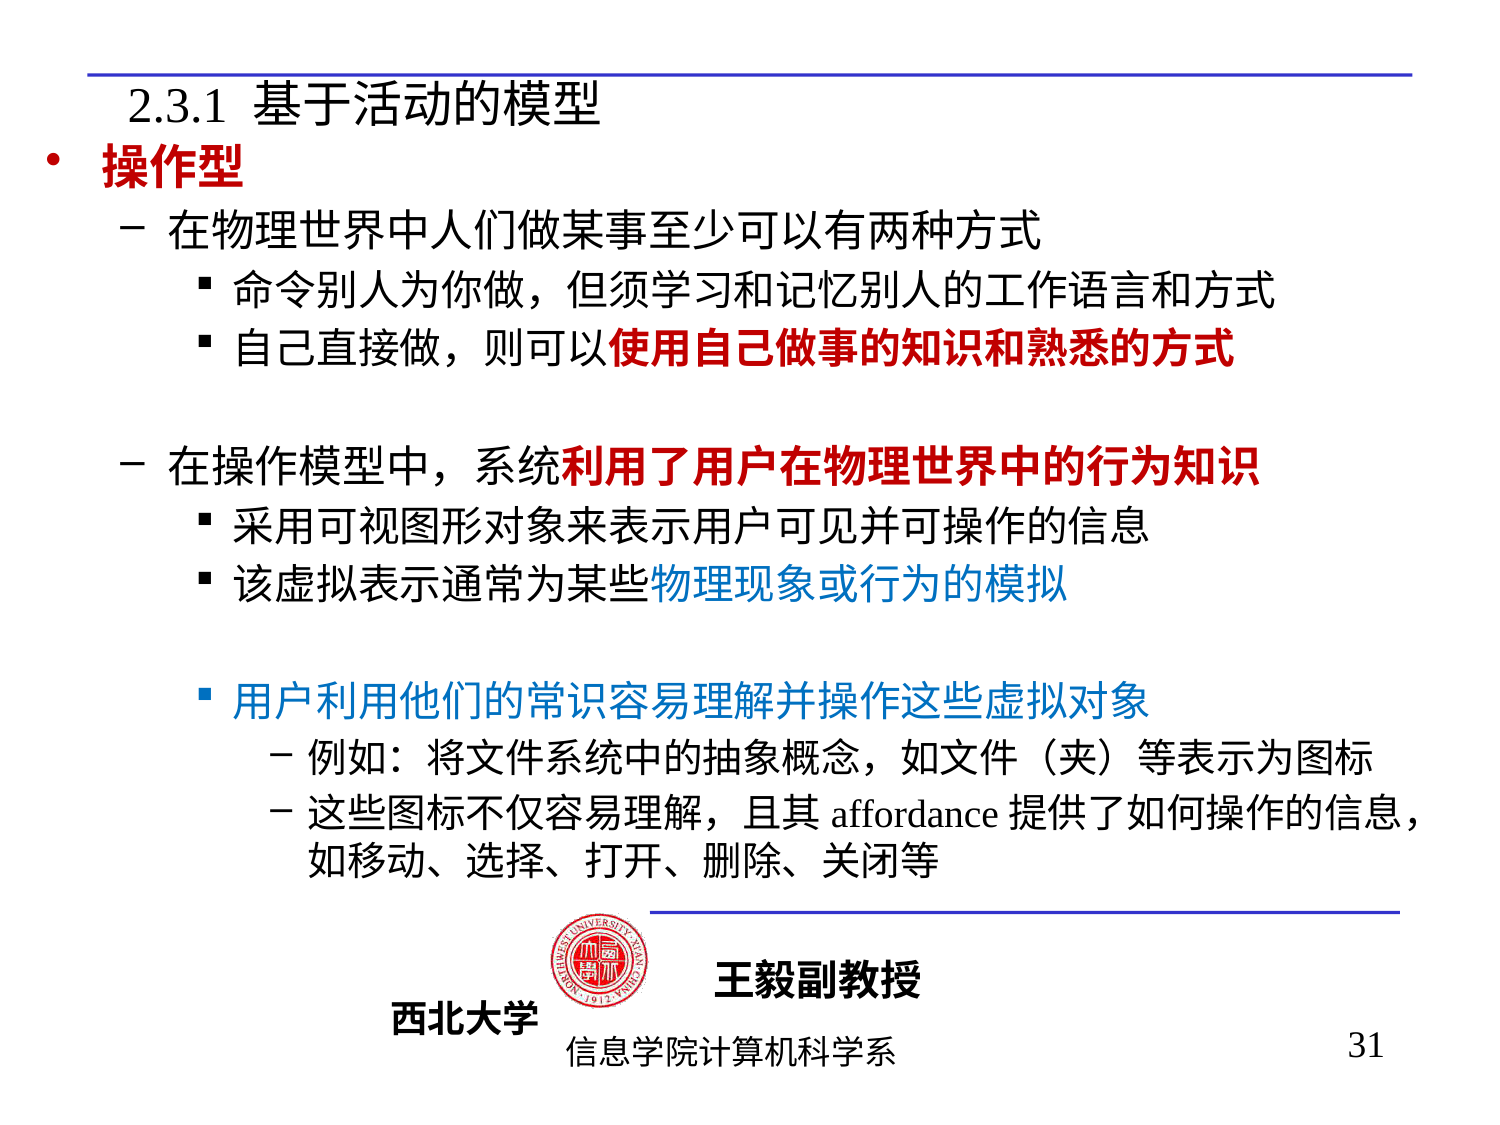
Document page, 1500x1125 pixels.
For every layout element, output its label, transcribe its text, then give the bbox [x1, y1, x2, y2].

list 操作型 在物理世界中人们做某事至少可以有两种方式 命令别人为你做，但须学习和记忆别人的工作语言和方式 自己直接做，则可以使用自己做事的知识和熟悉的方式 在操作模型中，系统利用了用户在物理世界中的行为知识 采用可视图形对象来表示用户可见并可操作的信息 该虚拟表示通常为某些物理现象或行为的模拟 用户利用他们的常识容易理解并操作这些虚拟对象 例如：将文件系统中的抽象概念，如文件（夹）等表示为图标 这些图标不仅容易理解，且其affordance提供了如何操作的信息，如移动、选择、打开、删除、关闭等 [30, 128, 1442, 854]
slide_number 31 [1087, 1012, 1401, 1088]
title 2.3.1 基于活动的模型 [112, 58, 1388, 128]
